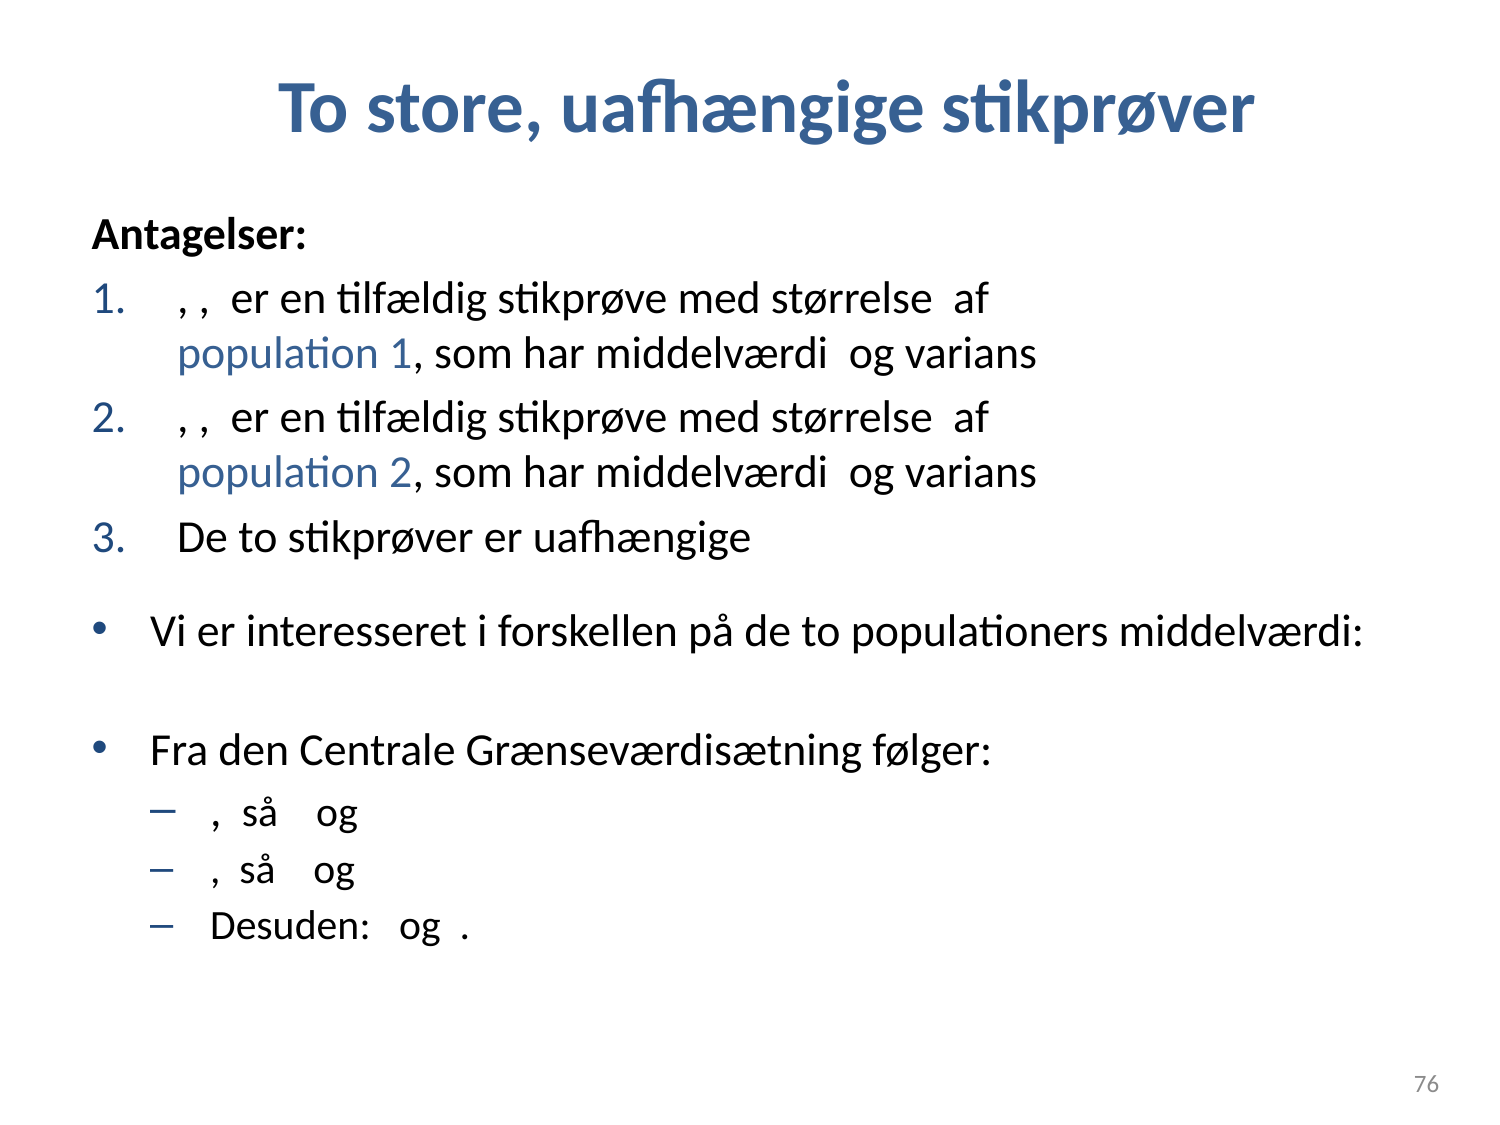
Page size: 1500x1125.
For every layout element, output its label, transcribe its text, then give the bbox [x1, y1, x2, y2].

slide_number 76 [1104, 1058, 1455, 1107]
title To store, uafhængige stikprøver [76, 45, 1459, 161]
